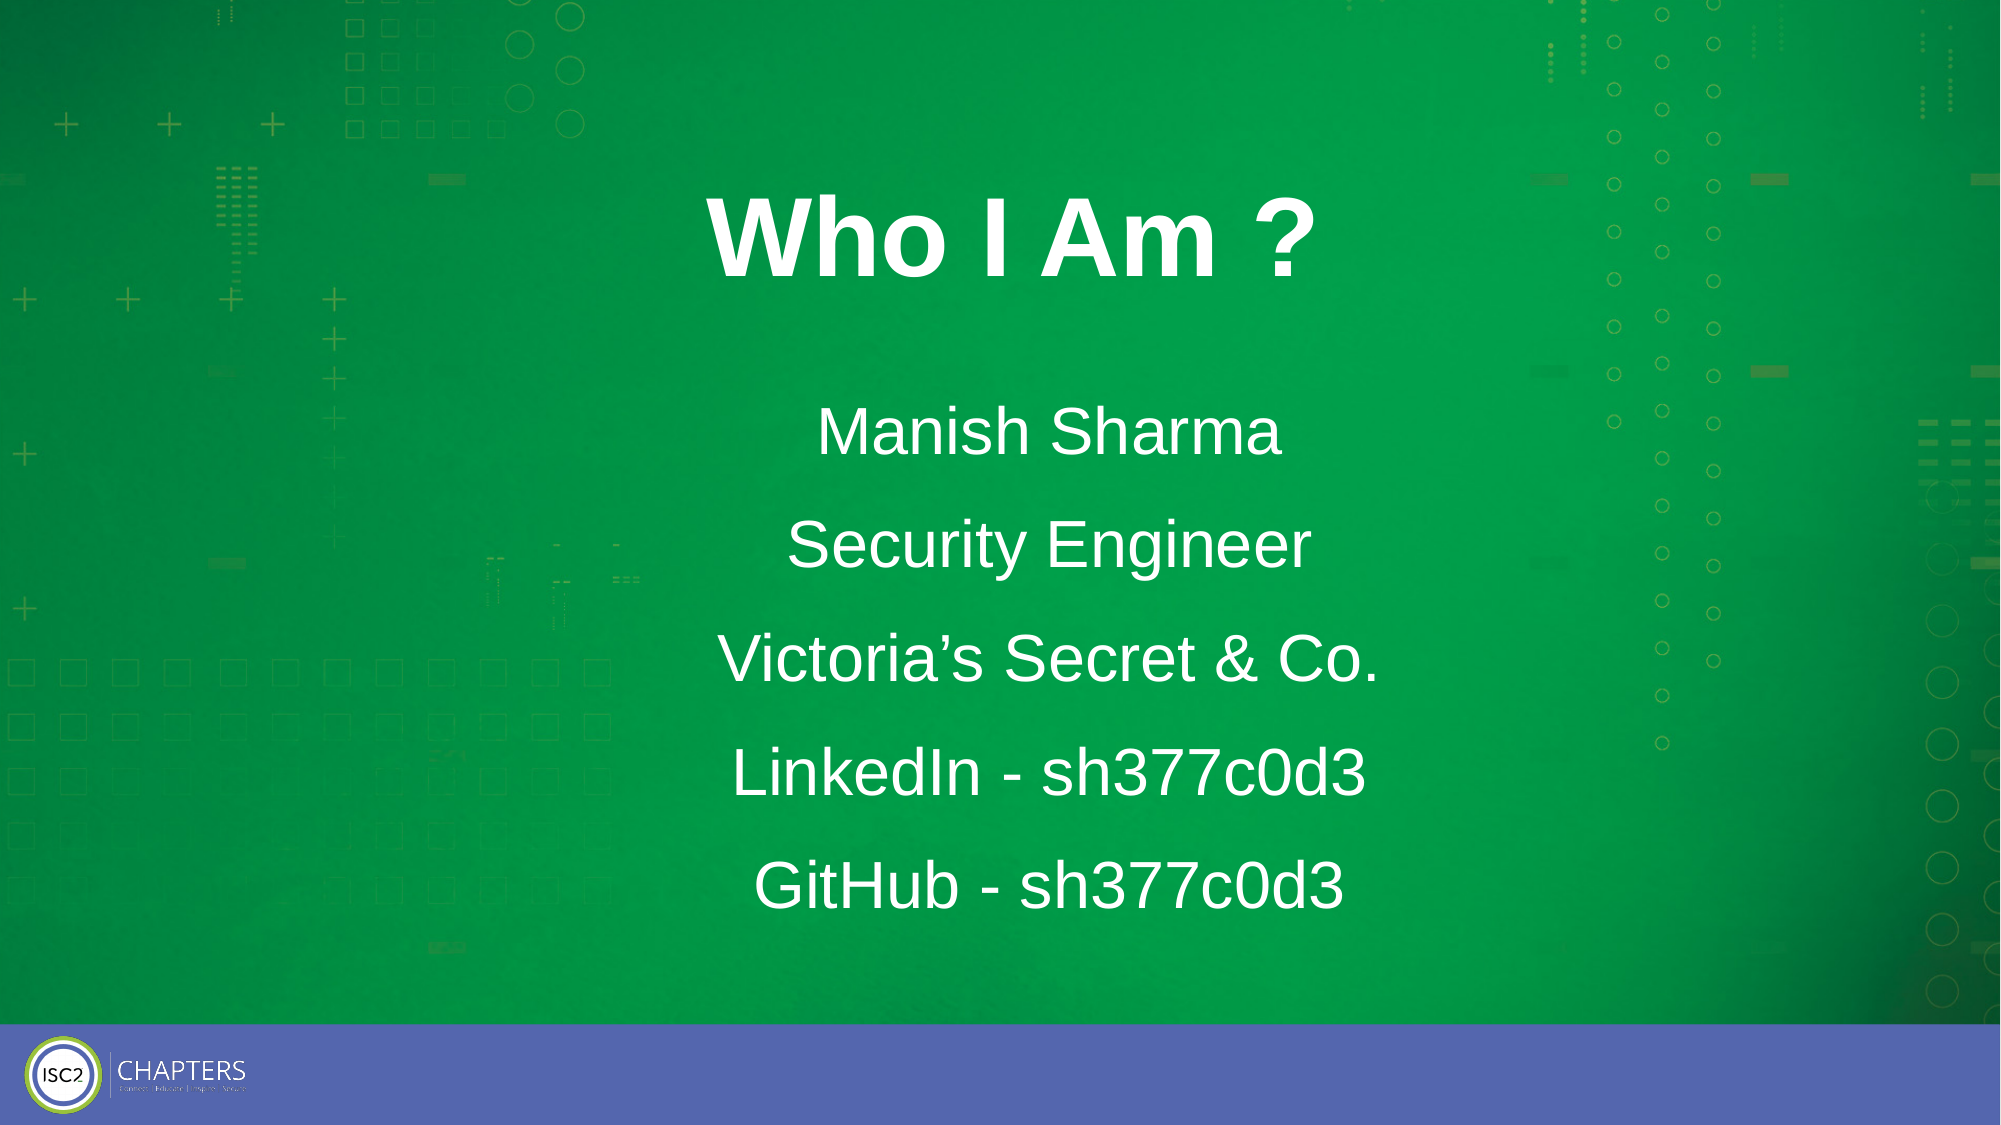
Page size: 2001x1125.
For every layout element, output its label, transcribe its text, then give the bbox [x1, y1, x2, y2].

picture [24, 1036, 246, 1114]
list Who I Am ? [706, 178, 1394, 302]
text_box Manish Sharma Security Engineer Victoria’s Secret & Co. LinkedIn - sh377c0d3 GitHub - sh377c0d3 [629, 396, 1471, 923]
picture [0, 0, 2001, 1125]
